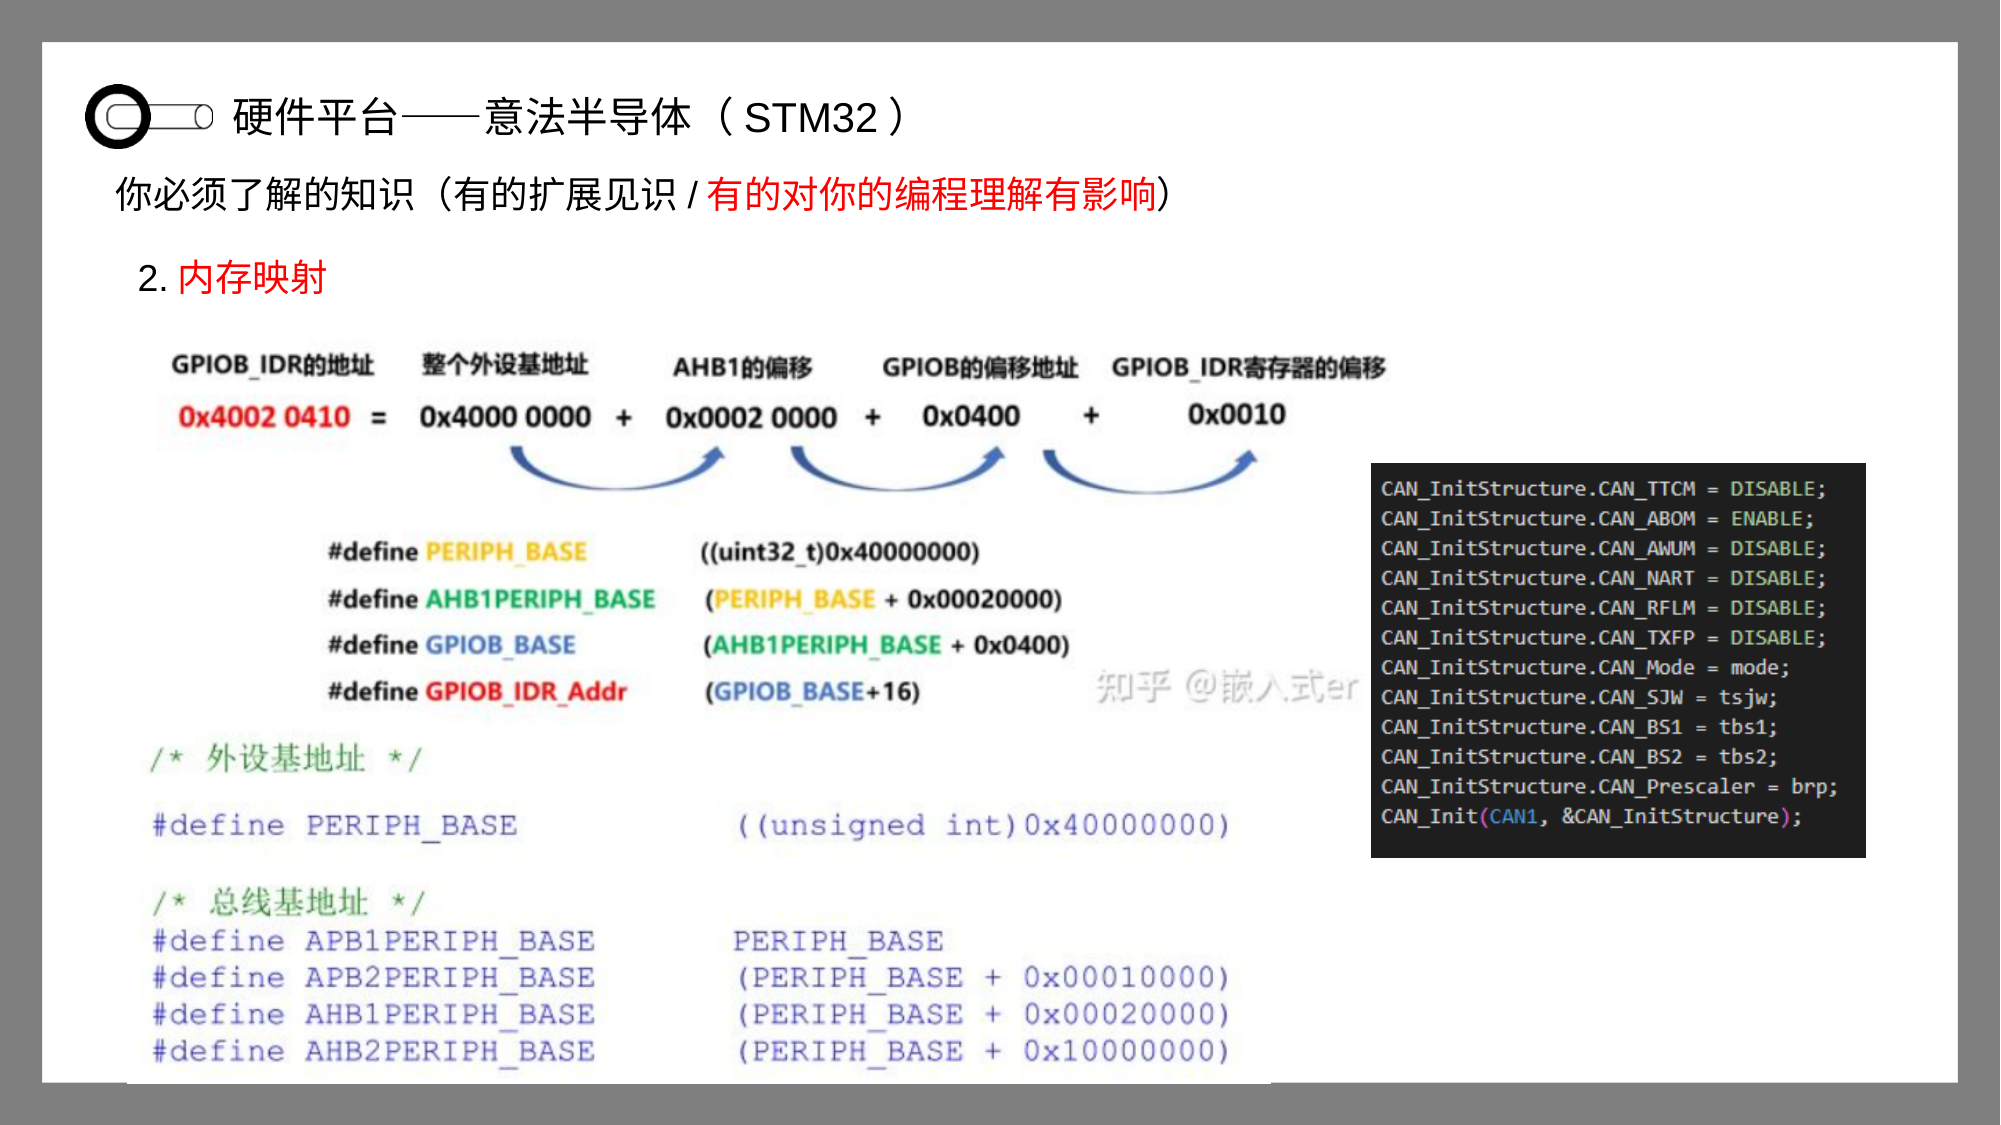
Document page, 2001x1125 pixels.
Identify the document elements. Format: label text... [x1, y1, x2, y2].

picture [127, 320, 1866, 1084]
text_box 2.内存映射 [122, 246, 343, 306]
text_box [0, 0, 2000, 1125]
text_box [85, 84, 1114, 149]
text_box 你必须了解的知识（有的扩展见识/有的对你的编程理解有影响） [101, 163, 1210, 224]
